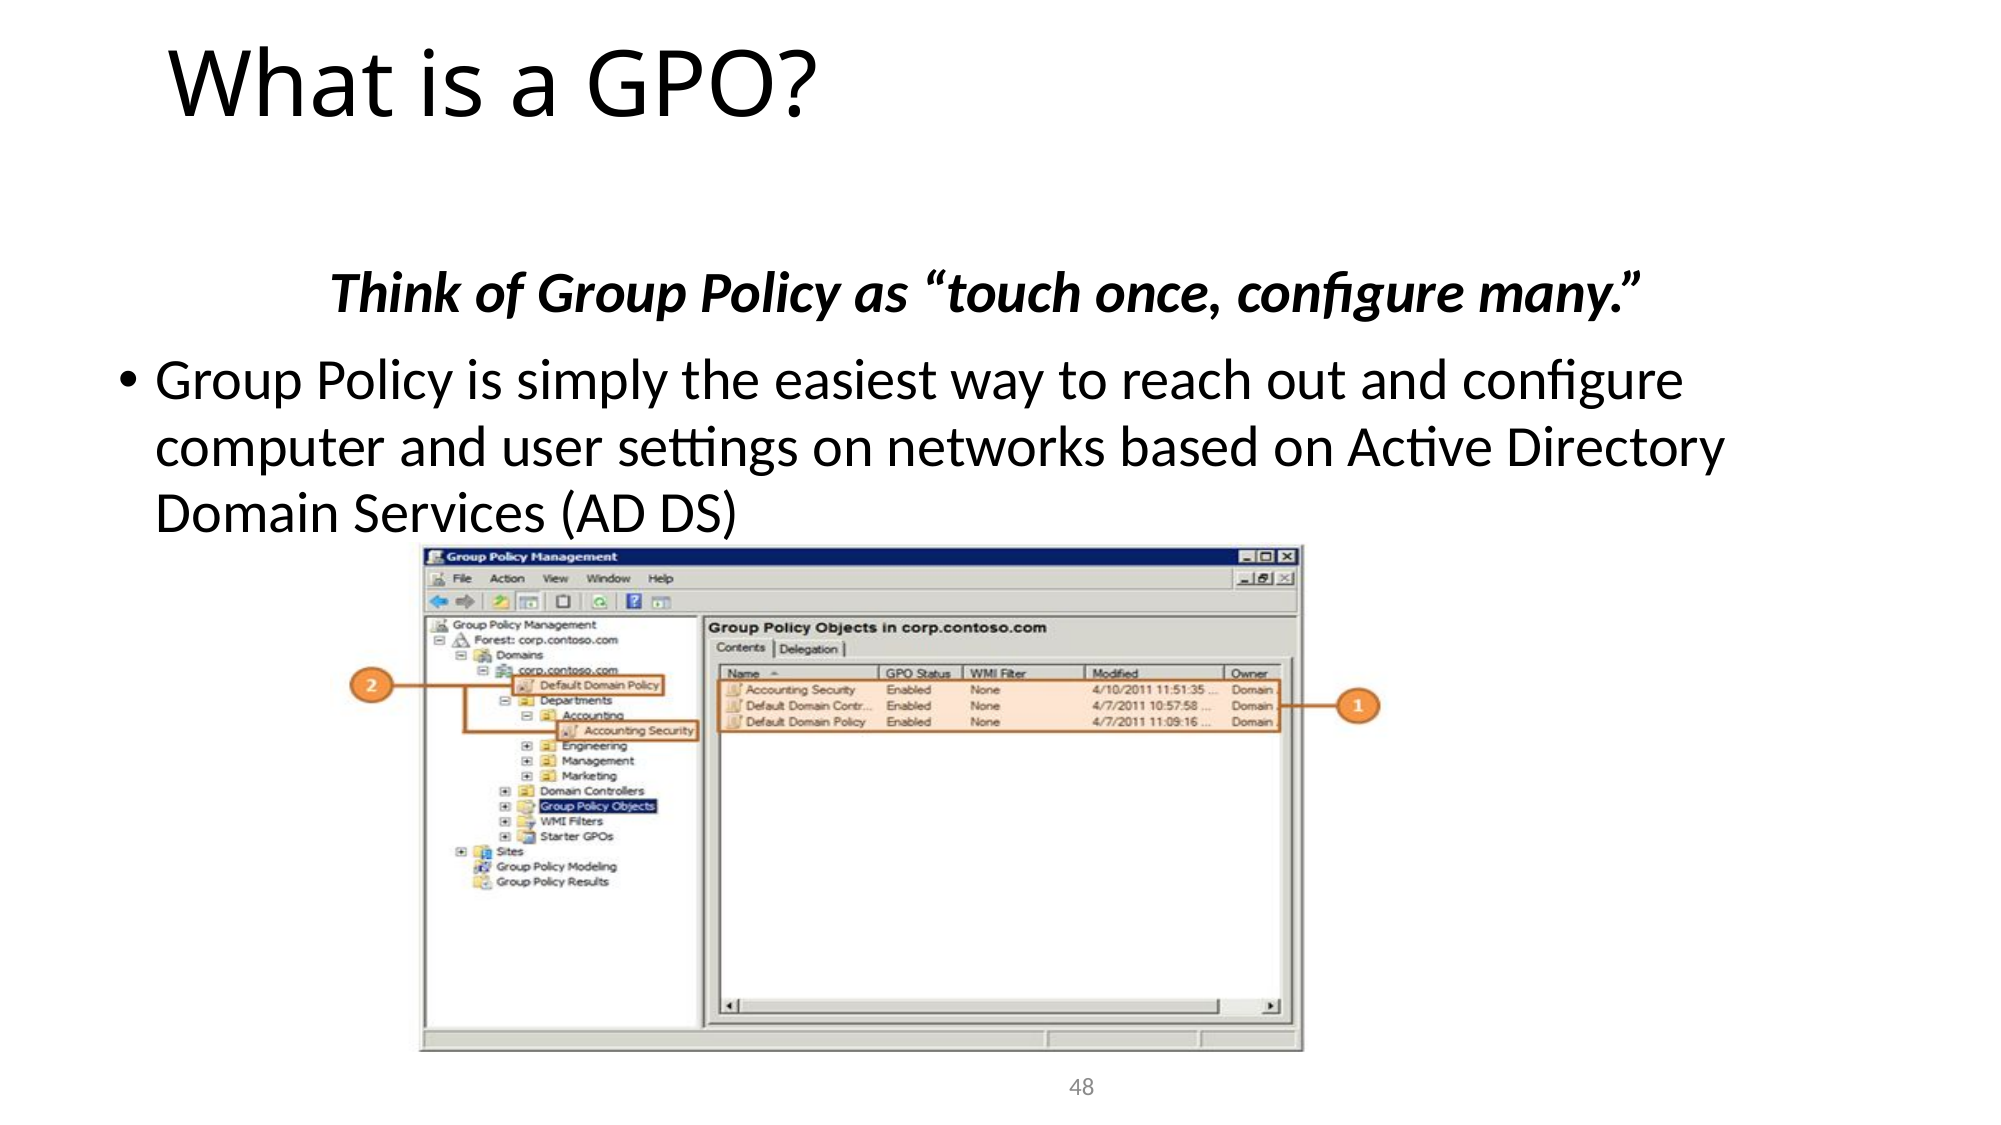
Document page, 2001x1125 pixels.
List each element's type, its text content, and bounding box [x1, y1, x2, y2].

title What is a GPO? [152, 2, 1696, 172]
list Think of Group Policy as “touch once, configure many.” Group Policy is simply the easiest way to reach out and configure computer and user settings on networks based on Active Directory Domain Services (AD DS) [103, 252, 1874, 995]
picture [330, 542, 1389, 1056]
slide_number 48 [879, 1056, 1110, 1116]
